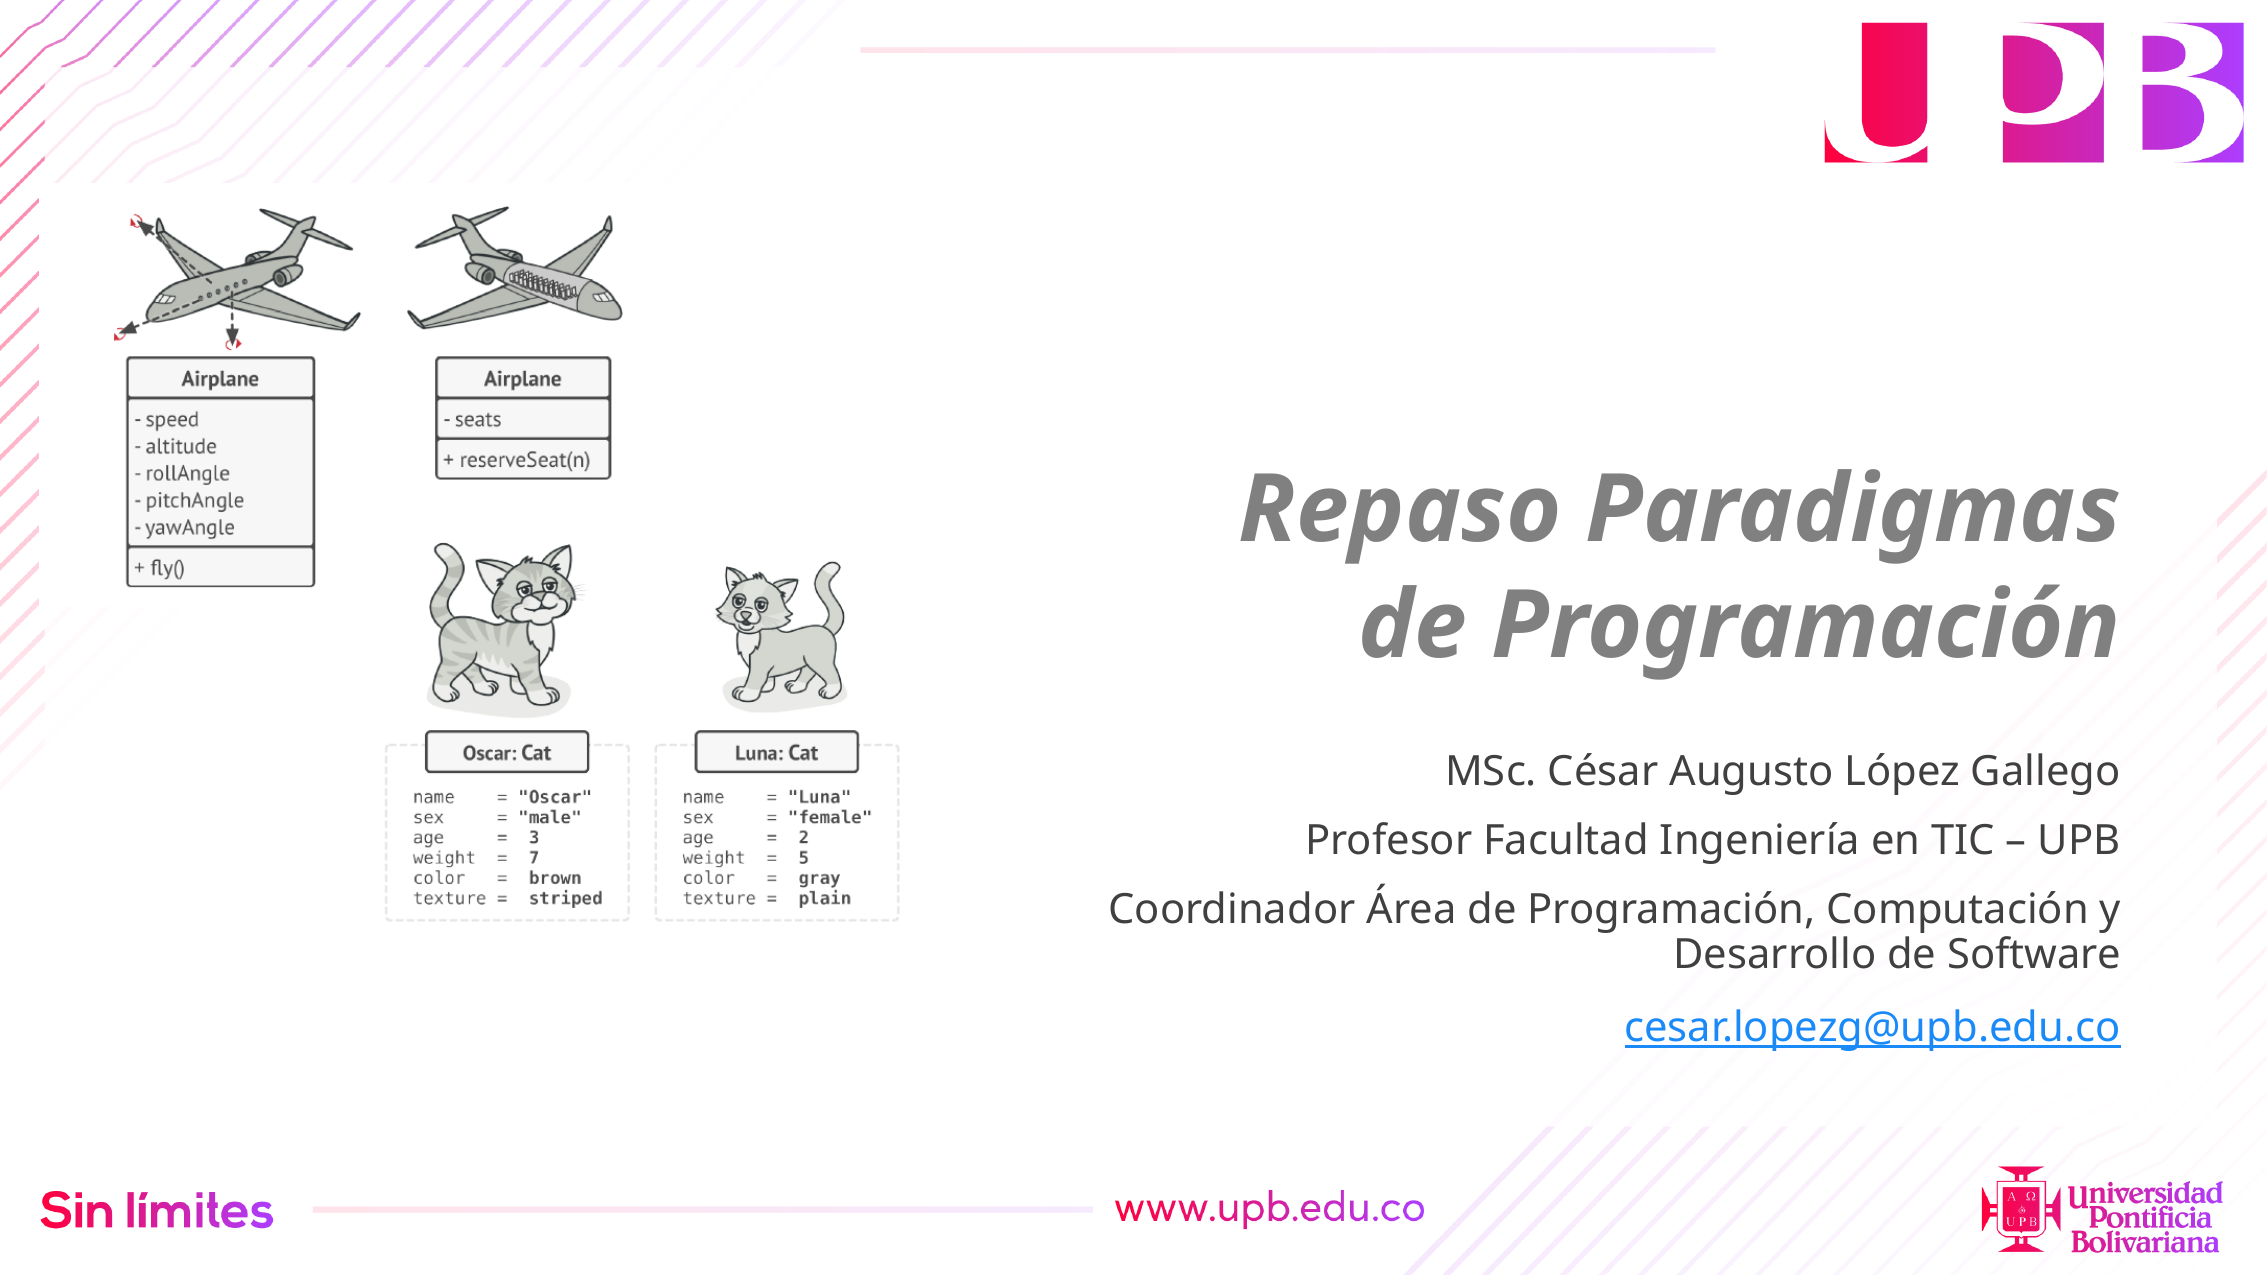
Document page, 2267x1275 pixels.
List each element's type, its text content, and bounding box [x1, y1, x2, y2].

title Repaso Paradigmas de Programación [1133, 376, 2137, 689]
subtitle MSc. César Augusto López Gallego Profesor Facultad Ingeniería en TIC – UPB Coordinador Área de Programación, Computación y Desarrollo de Software cesar.lopezg@upb.edu.co [957, 742, 2136, 1143]
picture [0, 0, 2267, 1275]
